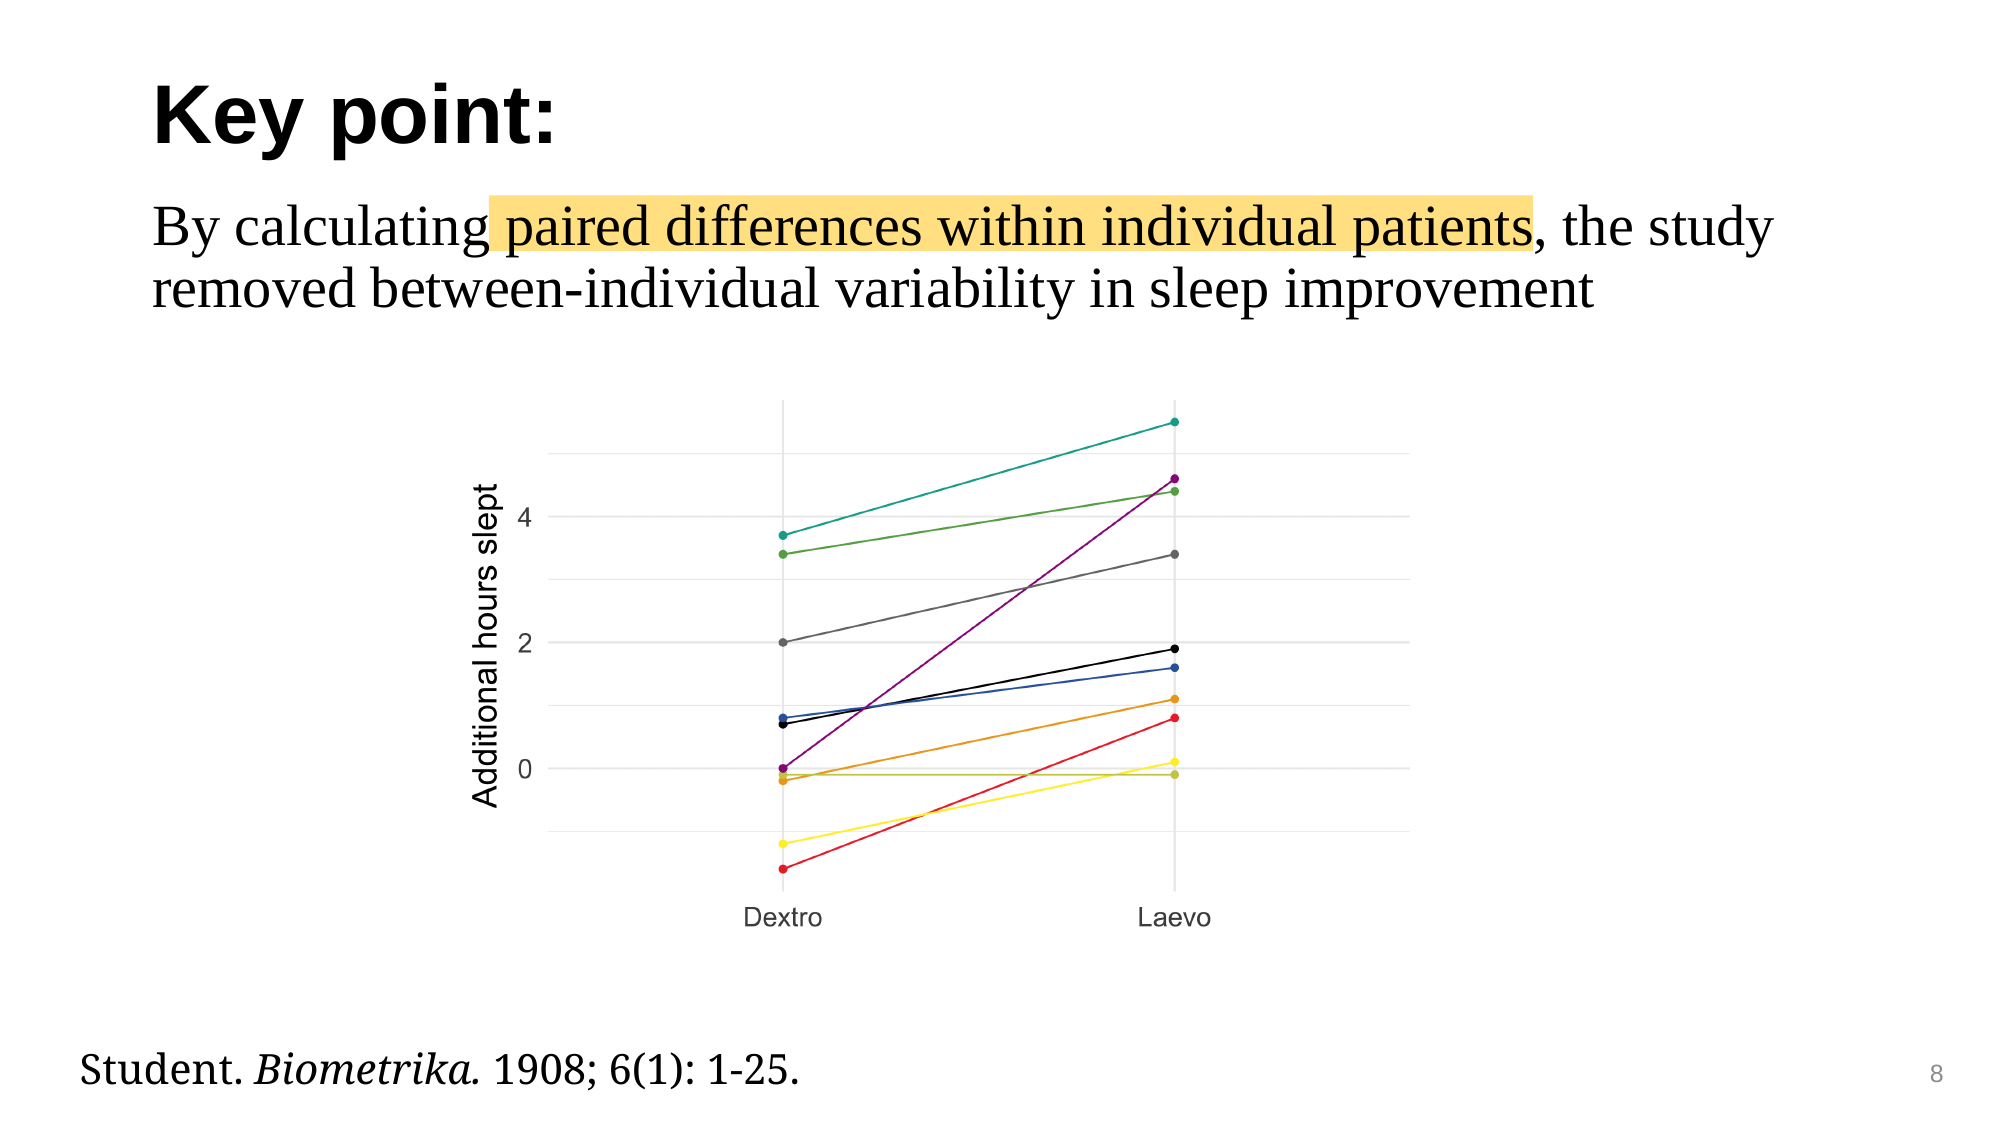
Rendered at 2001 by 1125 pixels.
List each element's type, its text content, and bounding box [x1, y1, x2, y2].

title Key point: [137, 59, 1863, 174]
text_box Student. Biometrika. 1908; 6(1): 1-25. [64, 1035, 816, 1101]
picture [455, 382, 1426, 984]
list By calculating paired differences within individual patients, the study removed between-individual variability in sleep improvement [137, 187, 1863, 901]
slide_number 8 [1508, 1042, 1959, 1103]
